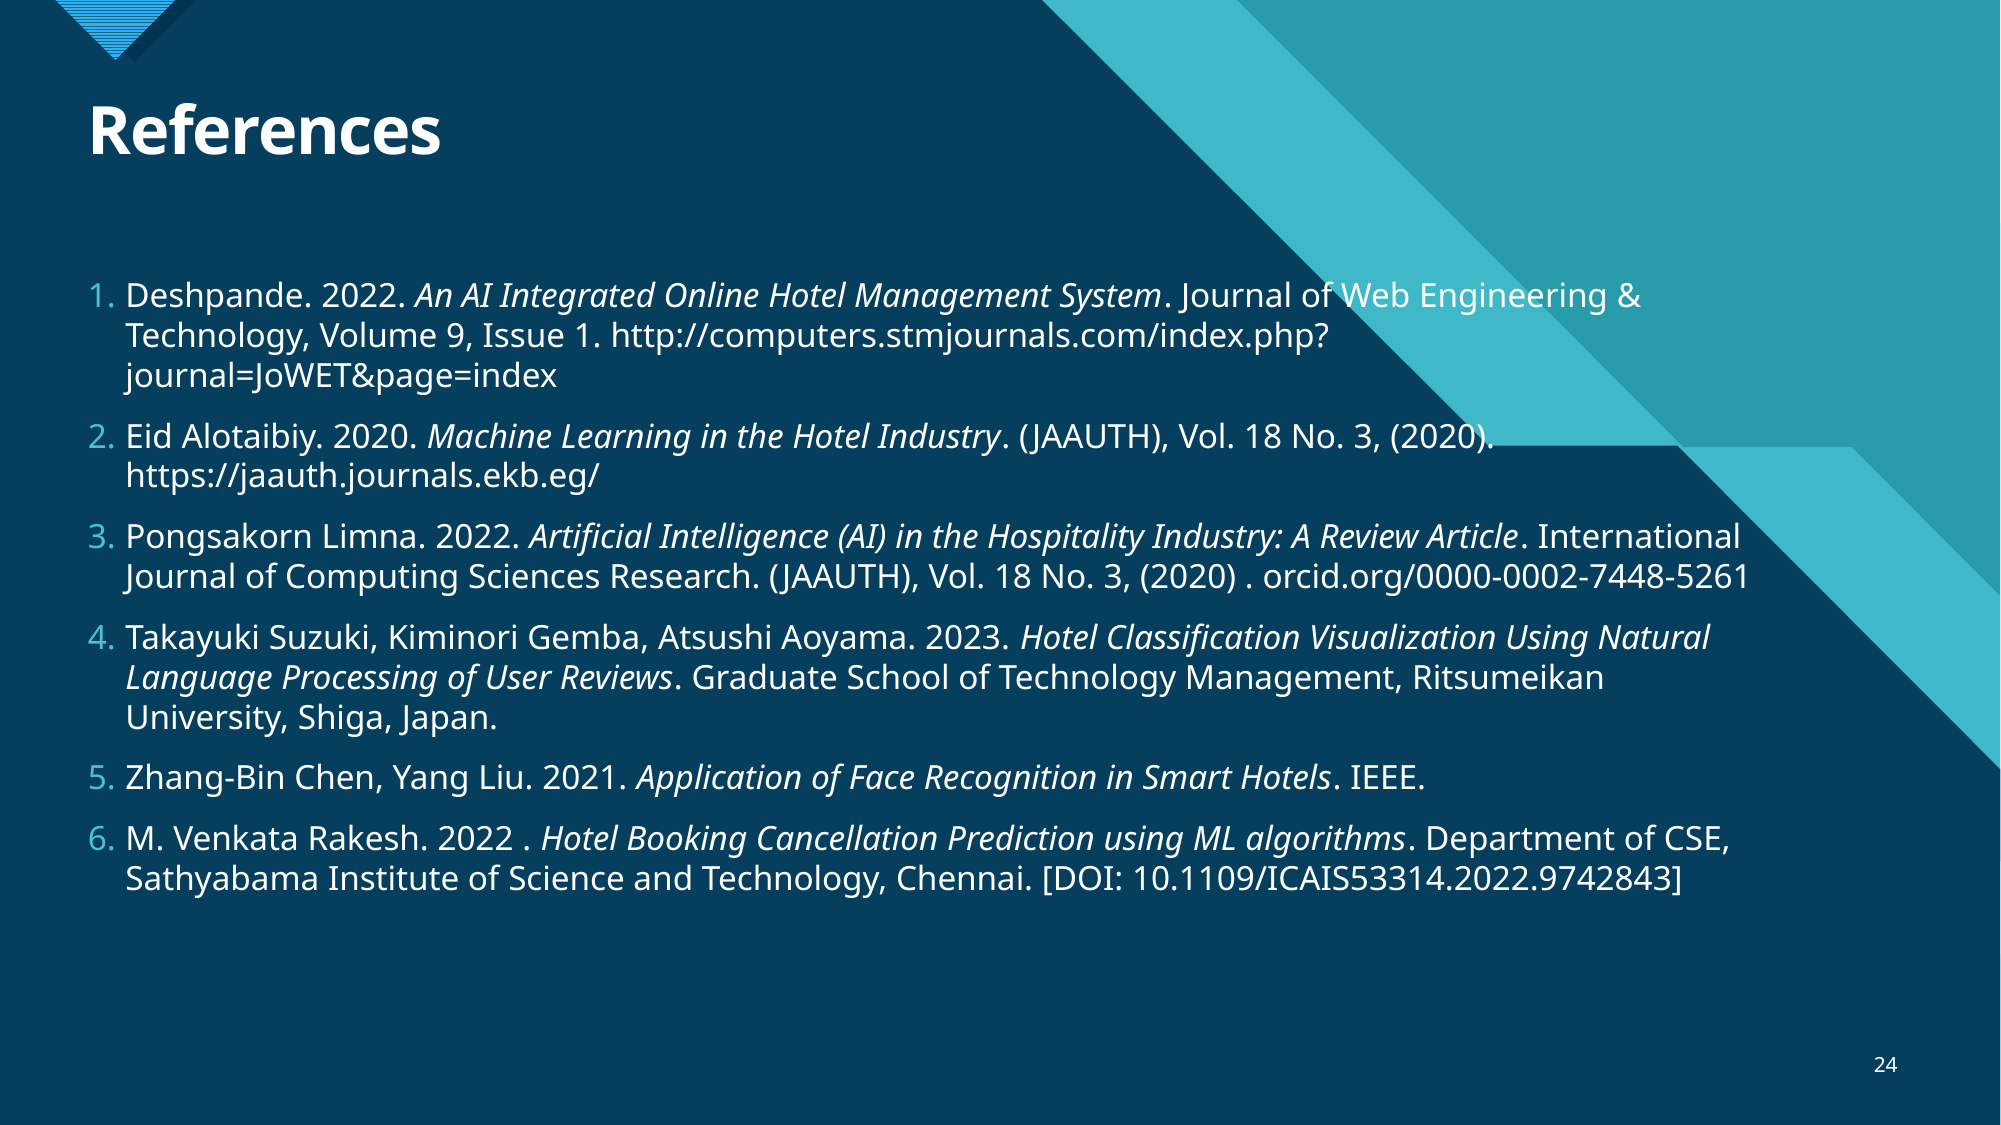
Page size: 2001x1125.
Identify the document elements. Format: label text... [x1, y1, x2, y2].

list Deshpande. 2022. An AI Integrated Online Hotel Management System. Journal of Web Engineering & Technology, Volume 9, Issue 1. http://computers.stmjournals.com/index.php?journal=JoWET&page=index Eid Alotaibiy. 2020. Machine Learning in the Hotel Industry. (JAAUTH), Vol. 18 No. 3, (2020). https://jaauth.journals.ekb.eg/ Pongsakorn Limna. 2022. Artificial Intelligence (AI) in the Hospitality Industry: A Review Article. International Journal of Computing Sciences Research. (JAAUTH), Vol. 18 No. 3, (2020) . orcid.org/0000-0002-7448-5261 Takayuki Suzuki, Kiminori Gemba, Atsushi Aoyama. 2023. Hotel Classification Visualization Using Natural Language Processing of User Reviews. Graduate School of Technology Management, Ritsumeikan University, Shiga, Japan. Zhang-Bin Chen, Yang Liu. 2021. Application of Face Recognition in Smart Hotels. IEEE. M. Venkata Rakesh. 2022 . Hotel Booking Cancellation Prediction using ML algorithms. Department of CSE, Sathyabama Institute of Science and Technology, Chennai. [DOI: 10.1109/ICAIS53314.2022.9742843] [72, 266, 1770, 1004]
title References [72, 89, 1913, 177]
slide_number 24 [1845, 1035, 1913, 1096]
